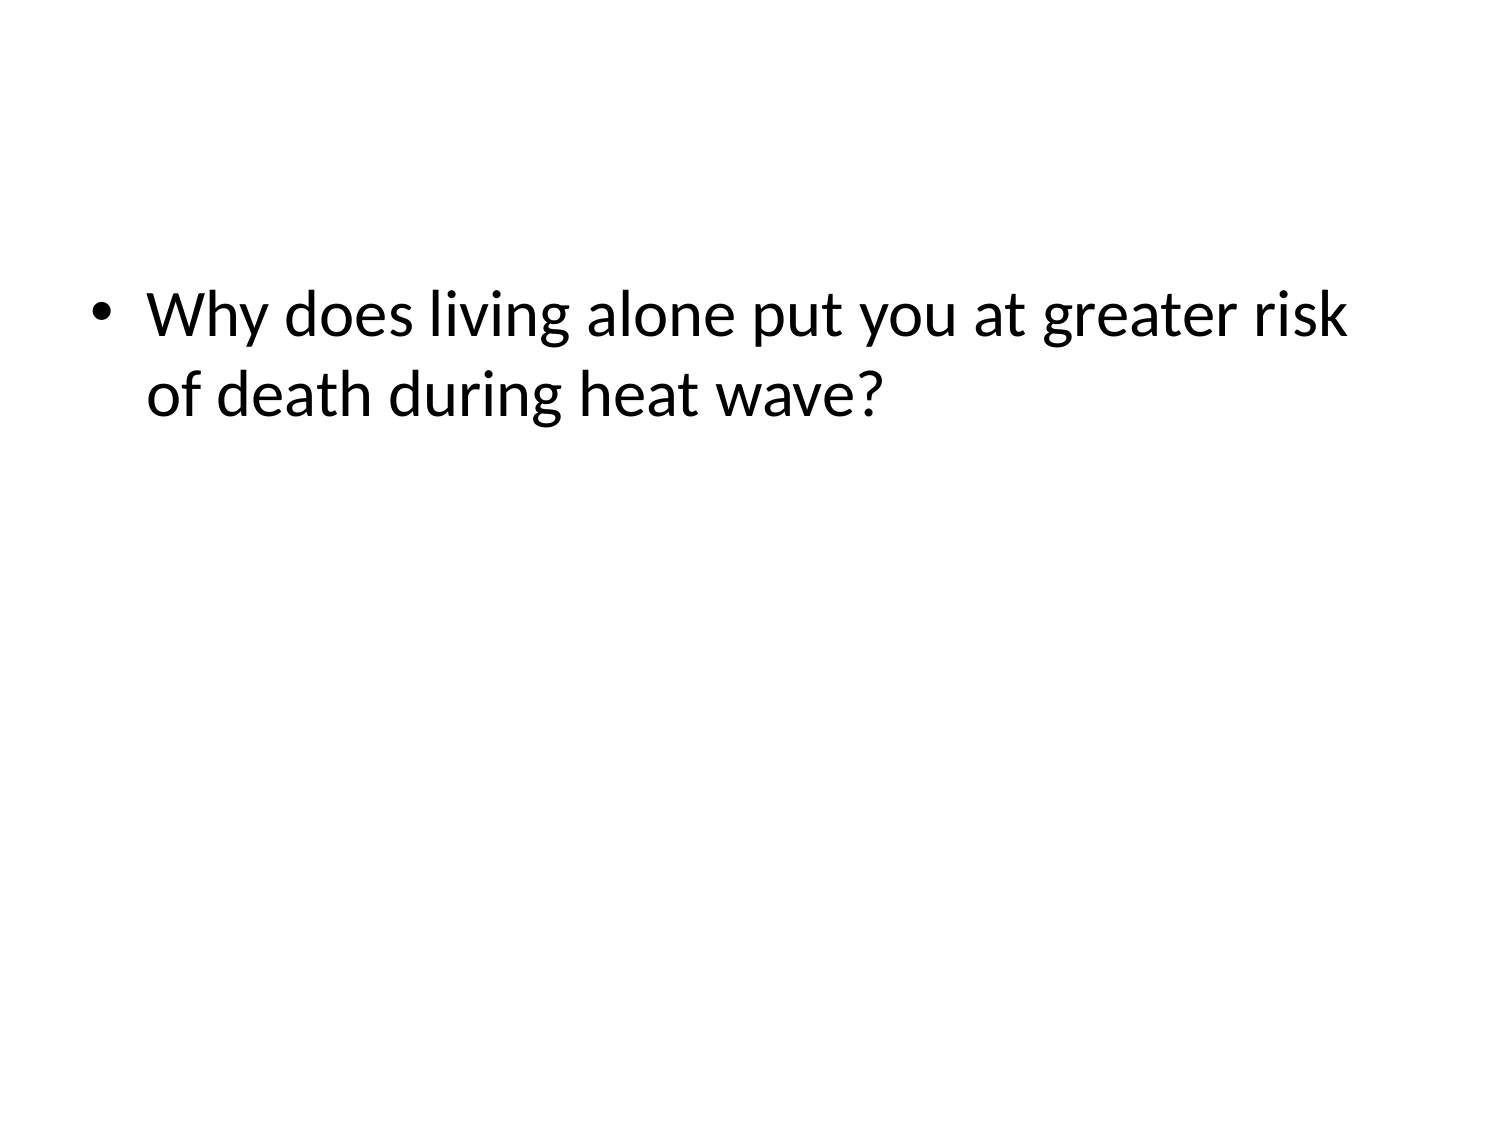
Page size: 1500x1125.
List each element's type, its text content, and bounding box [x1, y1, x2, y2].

list Why does living alone put you at greater risk of death during heat wave? [75, 262, 1425, 1005]
